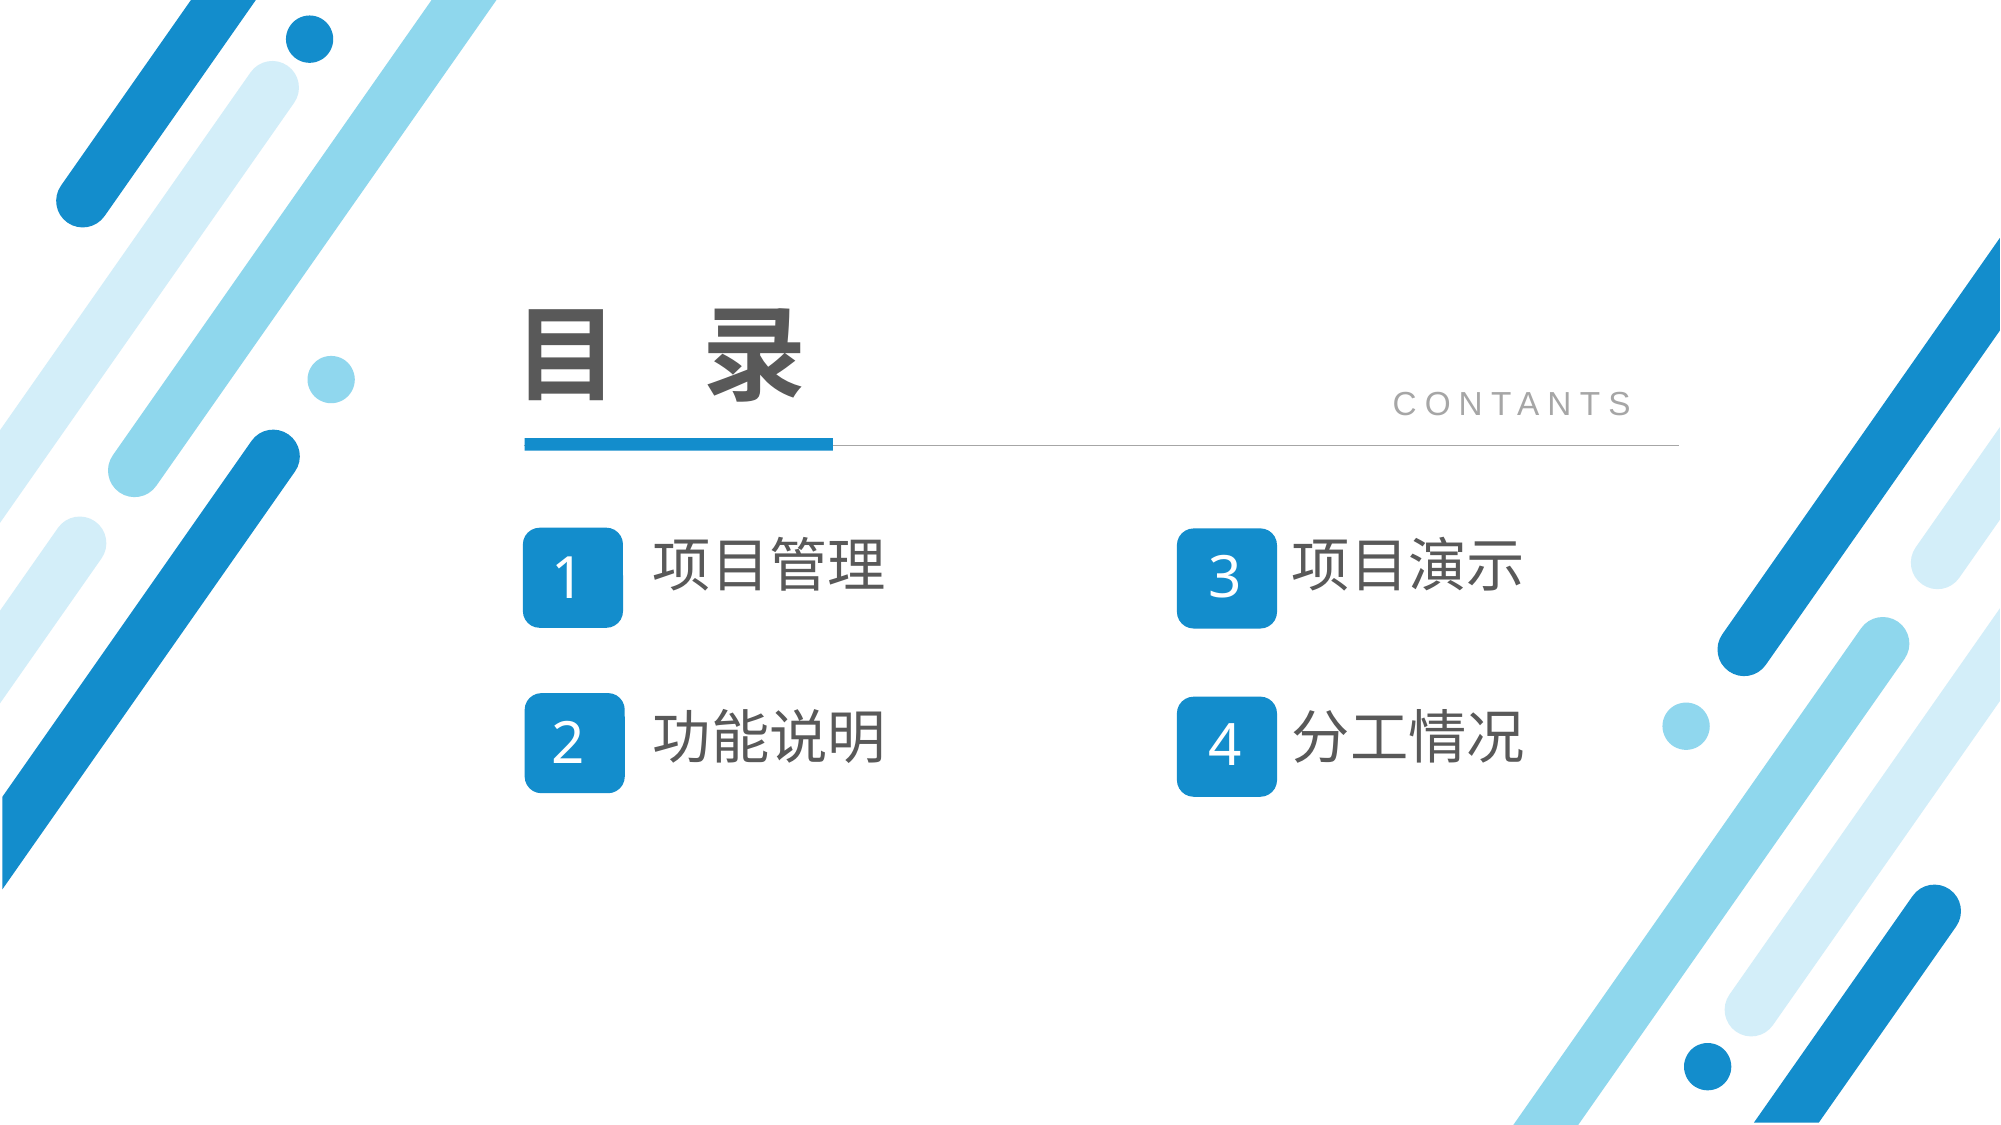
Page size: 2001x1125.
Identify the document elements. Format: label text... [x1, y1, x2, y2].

text_box [55, 0, 258, 229]
text_box 分工情况 [1277, 693, 1766, 778]
text_box 2 [536, 697, 643, 783]
text_box 1 [536, 533, 643, 618]
text_box [523, 692, 625, 795]
text_box [1512, 615, 1911, 1125]
text_box [0, 515, 108, 706]
text_box [1716, 429, 1933, 678]
text_box 目 录 [499, 280, 1942, 429]
text_box 4 [1193, 699, 1300, 785]
text_box [0, 59, 300, 525]
text_box [106, 0, 498, 499]
text_box 项目管理 [638, 520, 1127, 606]
text_box [284, 14, 335, 64]
text_box [524, 446, 834, 452]
text_box [306, 354, 356, 405]
text_box CONTANTS [1324, 374, 1699, 430]
text_box [1942, 235, 2000, 416]
text_box [521, 526, 623, 629]
text_box [1175, 695, 1278, 798]
text_box 项目演示 [1277, 520, 1766, 606]
text_box [1752, 883, 1963, 1124]
text_box [1682, 1041, 1733, 1092]
text_box [1909, 425, 2000, 591]
text_box [524, 437, 834, 445]
text_box [1, 428, 301, 893]
text_box 3 [1193, 532, 1300, 617]
text_box [1175, 527, 1278, 630]
text_box 功能说明 [638, 693, 1127, 778]
text_box [1723, 606, 2000, 1038]
